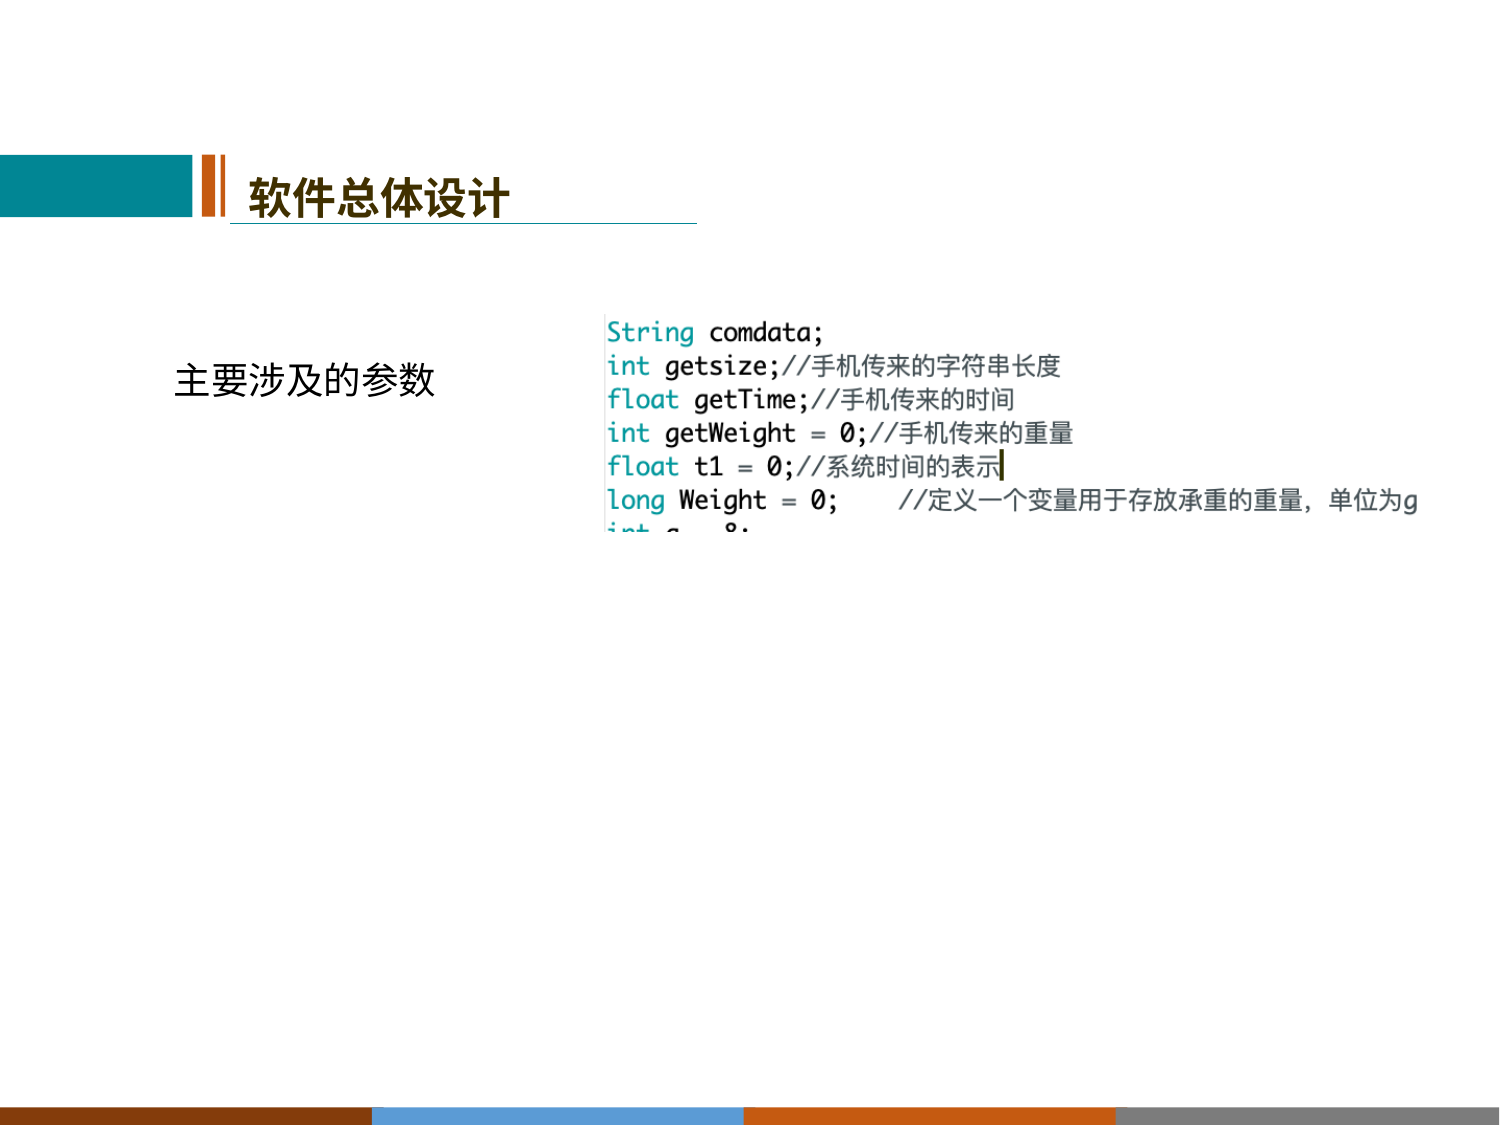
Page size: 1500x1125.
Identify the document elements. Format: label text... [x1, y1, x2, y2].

picture [596, 314, 1472, 532]
text_box [201, 154, 216, 218]
text_box 主要涉及的参数 [159, 349, 452, 410]
text_box [220, 154, 226, 218]
text_box 软件总体设计 [233, 224, 527, 231]
text_box 软件总体设计 [233, 163, 527, 223]
text_box [0, 154, 193, 218]
